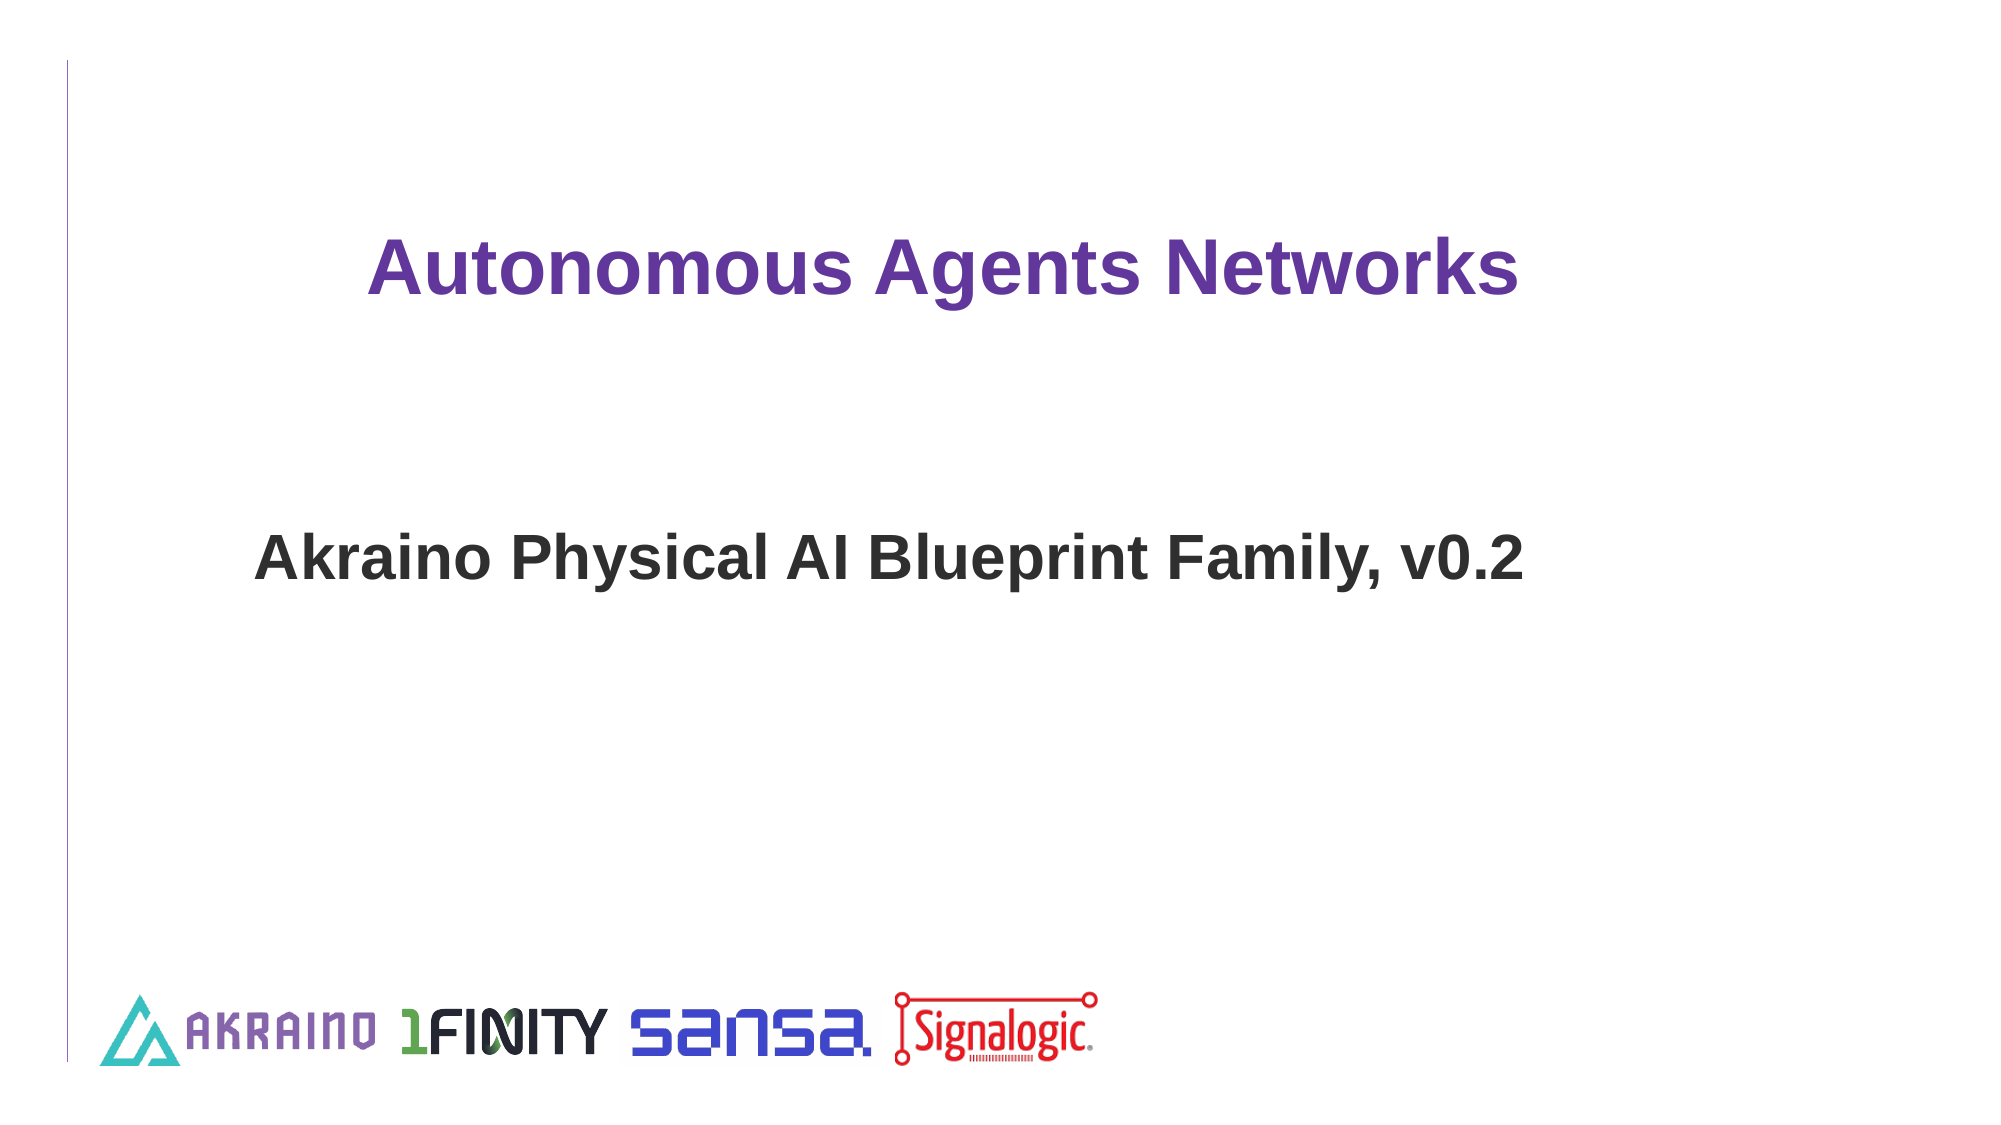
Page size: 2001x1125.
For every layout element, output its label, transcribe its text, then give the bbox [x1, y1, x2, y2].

picture [99, 994, 375, 1066]
list Akraino Physical AI Blueprint Family, v0.2 [238, 508, 1830, 603]
picture [895, 989, 1098, 1069]
title Autonomous Agents Networks [351, 59, 1691, 479]
picture [402, 1007, 608, 1055]
picture [619, 1000, 882, 1066]
